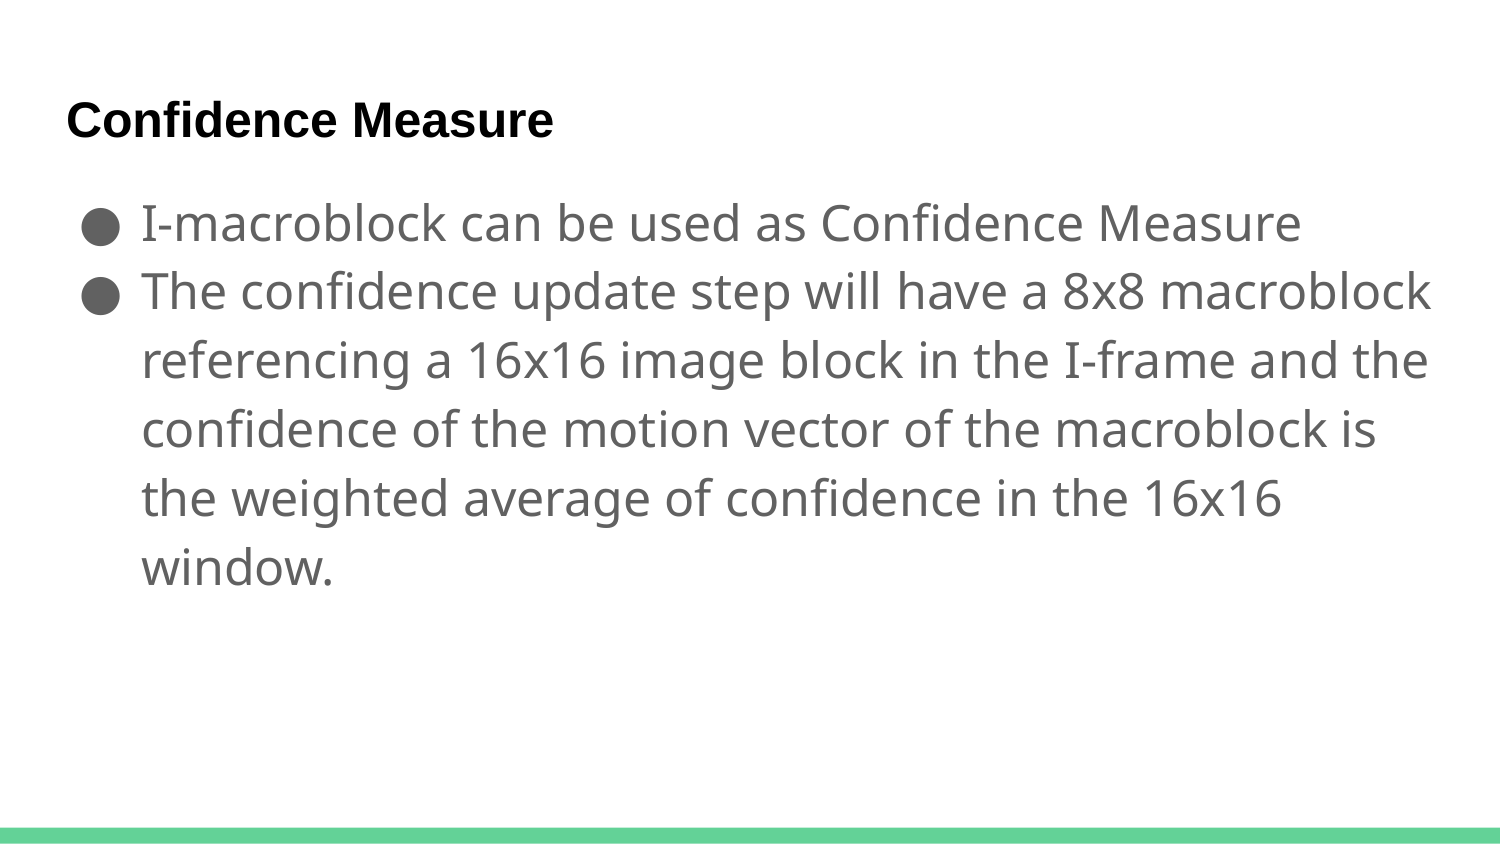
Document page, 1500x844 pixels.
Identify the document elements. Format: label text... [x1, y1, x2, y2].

title Confidence Measure [51, 72, 1449, 166]
list I-macroblock can be used as Confidence Measure The confidence update step will have a 8x8 macroblock referencing a 16x16 image block in the I-frame and the confidence of the motion vector of the macroblock is the weighted average of confidence in the 16x16 window. [51, 166, 1449, 750]
